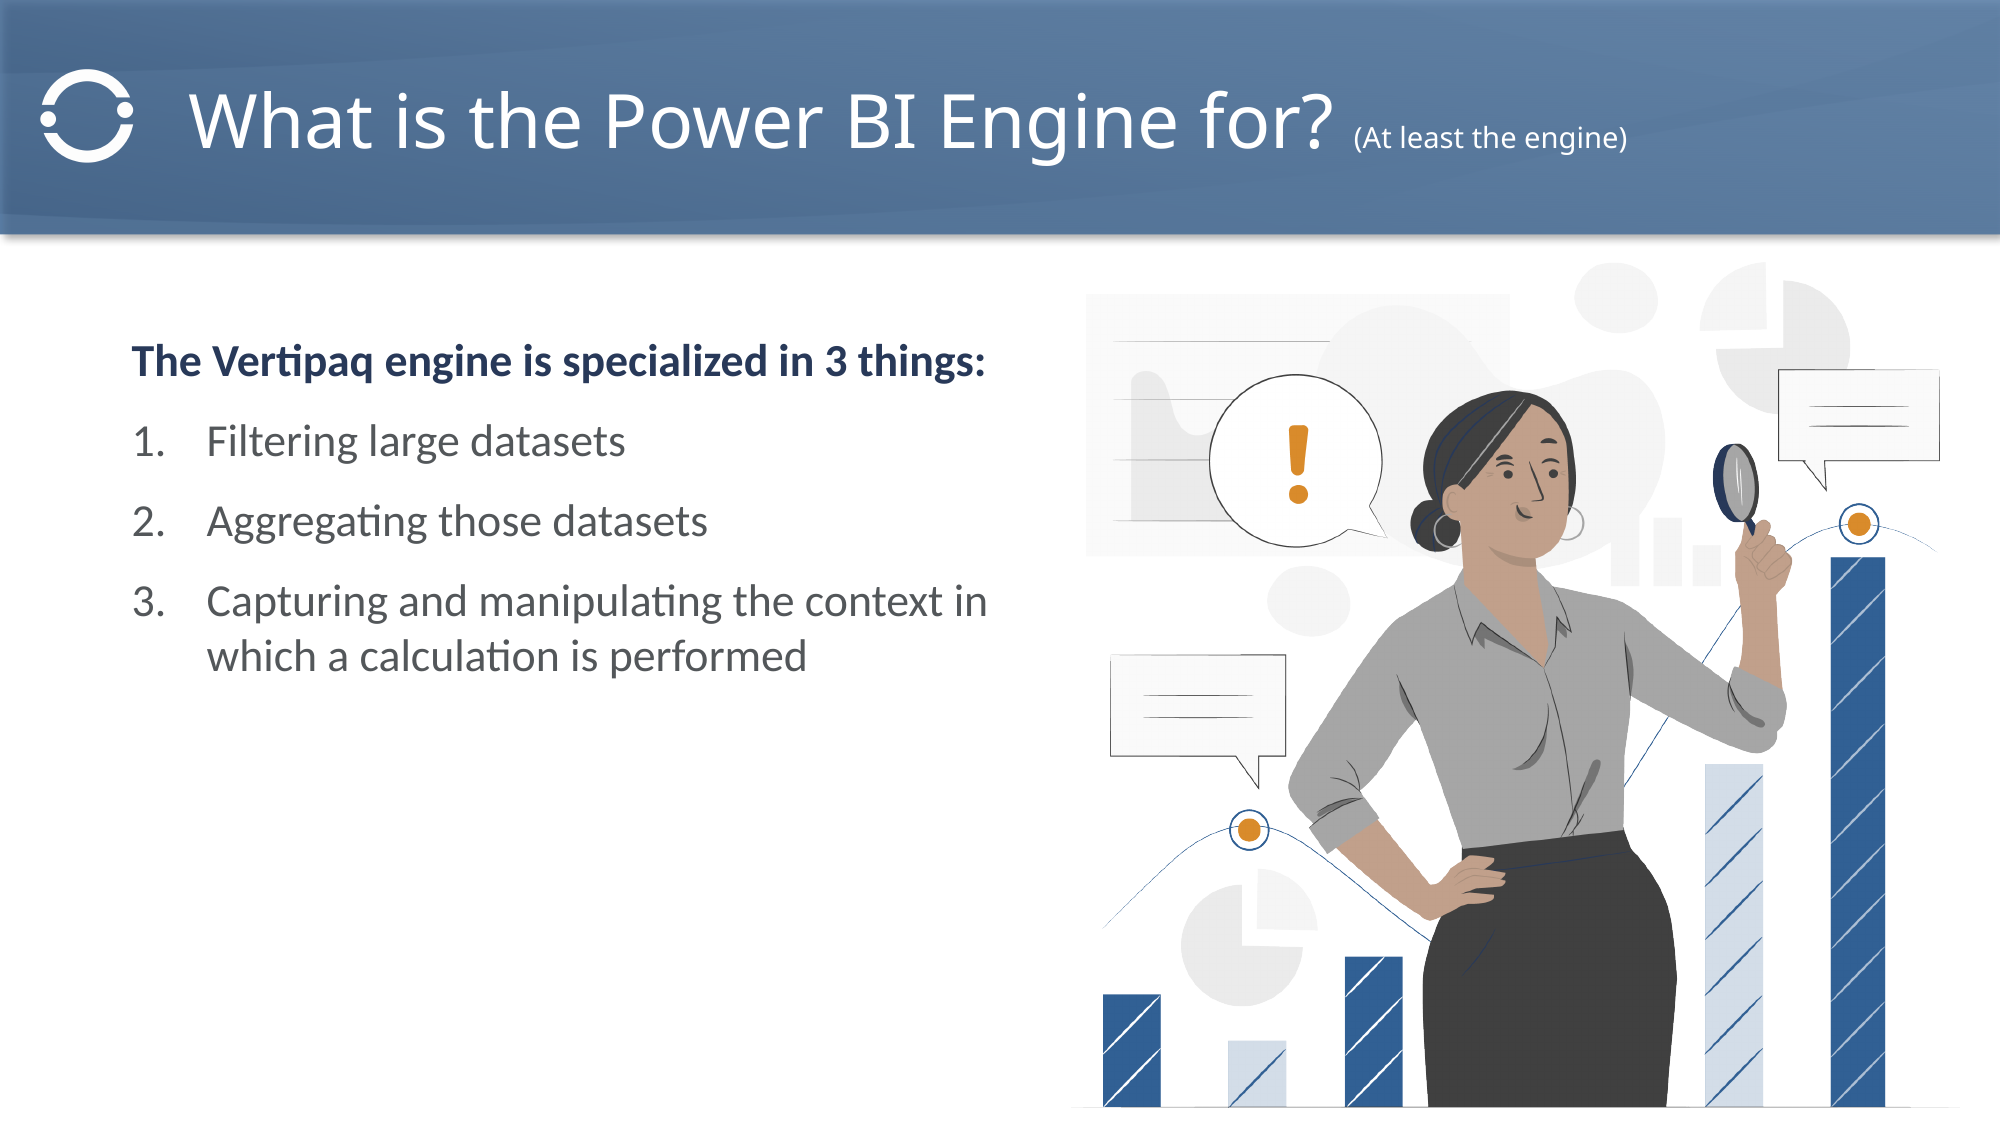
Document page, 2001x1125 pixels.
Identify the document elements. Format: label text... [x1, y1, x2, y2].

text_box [0, 0, 2000, 235]
picture [1071, 262, 1960, 1109]
text_box The Vertipaq engine is specialized in 3 things: Filtering large datasets Aggregating those datasets Capturing and manipulating the context in which a calculation is performed [116, 323, 1071, 689]
picture [14, 43, 160, 189]
